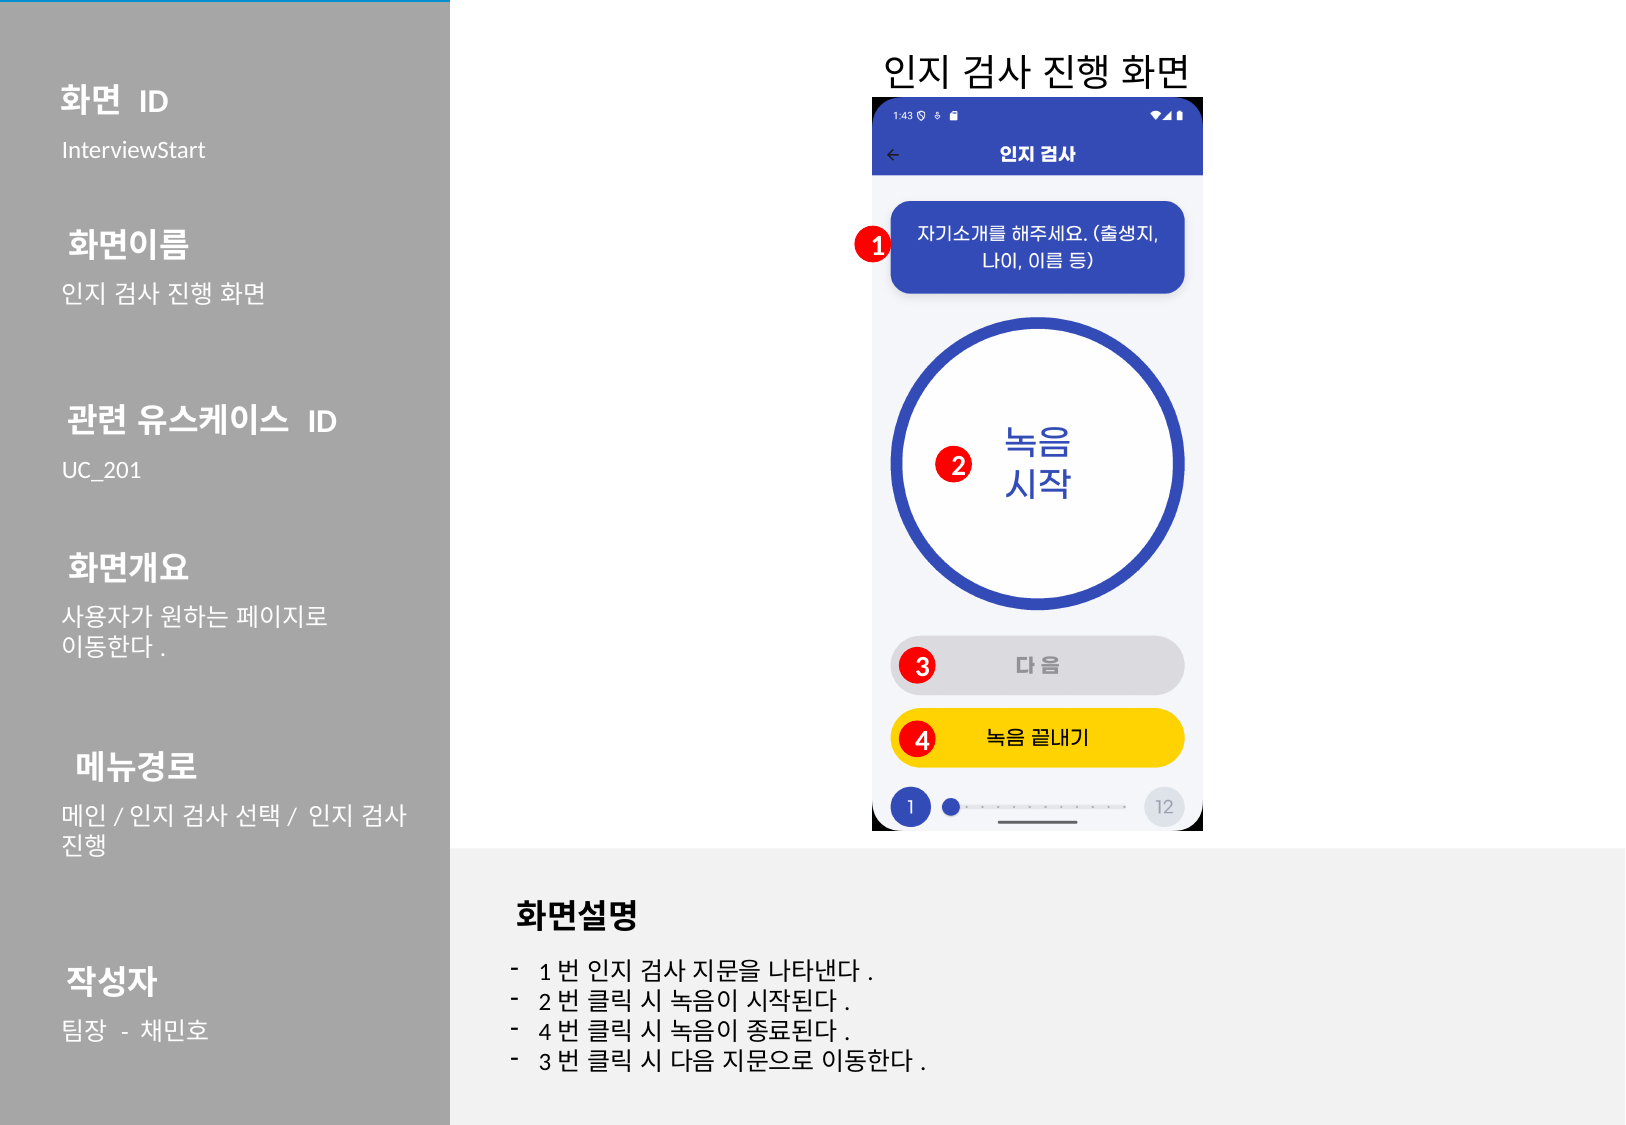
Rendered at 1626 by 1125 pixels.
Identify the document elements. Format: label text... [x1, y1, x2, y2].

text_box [46, 953, 404, 1055]
picture [872, 96, 1203, 832]
text_box 1번 인지 검사 지문을 나타낸다. 2번 클릭 시 녹음이 시작된다. 4번 클릭 시 녹음이 종료된다. 3번 클릭 시 다음 지문으로 이동한다. [495, 948, 1593, 1084]
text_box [46, 215, 404, 317]
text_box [46, 539, 404, 671]
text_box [46, 70, 404, 172]
text_box 1 [854, 225, 872, 263]
text_box 화면설명 [501, 887, 654, 943]
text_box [46, 738, 437, 870]
text_box [450, 848, 1625, 1125]
text_box [0, 2, 450, 1125]
text_box 인지 검사 진행 화면 [868, 41, 1207, 101]
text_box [46, 390, 404, 492]
